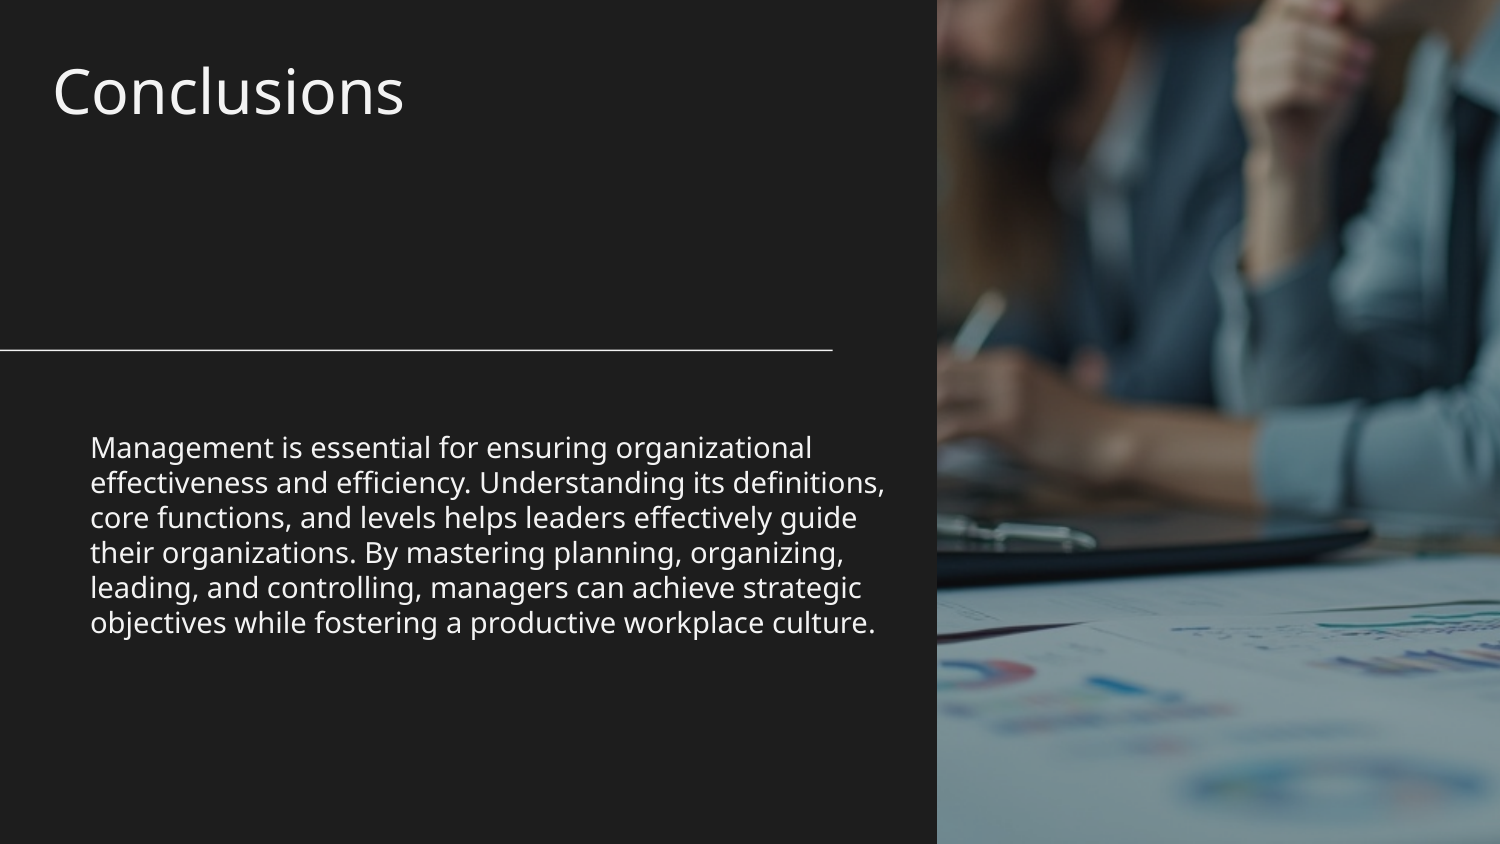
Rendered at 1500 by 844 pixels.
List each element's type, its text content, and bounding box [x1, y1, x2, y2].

list Management is essential for ensuring organizational effectiveness and efficiency. Understanding its definitions, core functions, and levels helps leaders effectively guide their organizations. By mastering planning, organizing, leading, and controlling, managers can achieve strategic objectives while fostering a productive workplace culture. [37, 414, 911, 807]
title Conclusions [37, 37, 911, 338]
picture [937, 0, 1500, 844]
